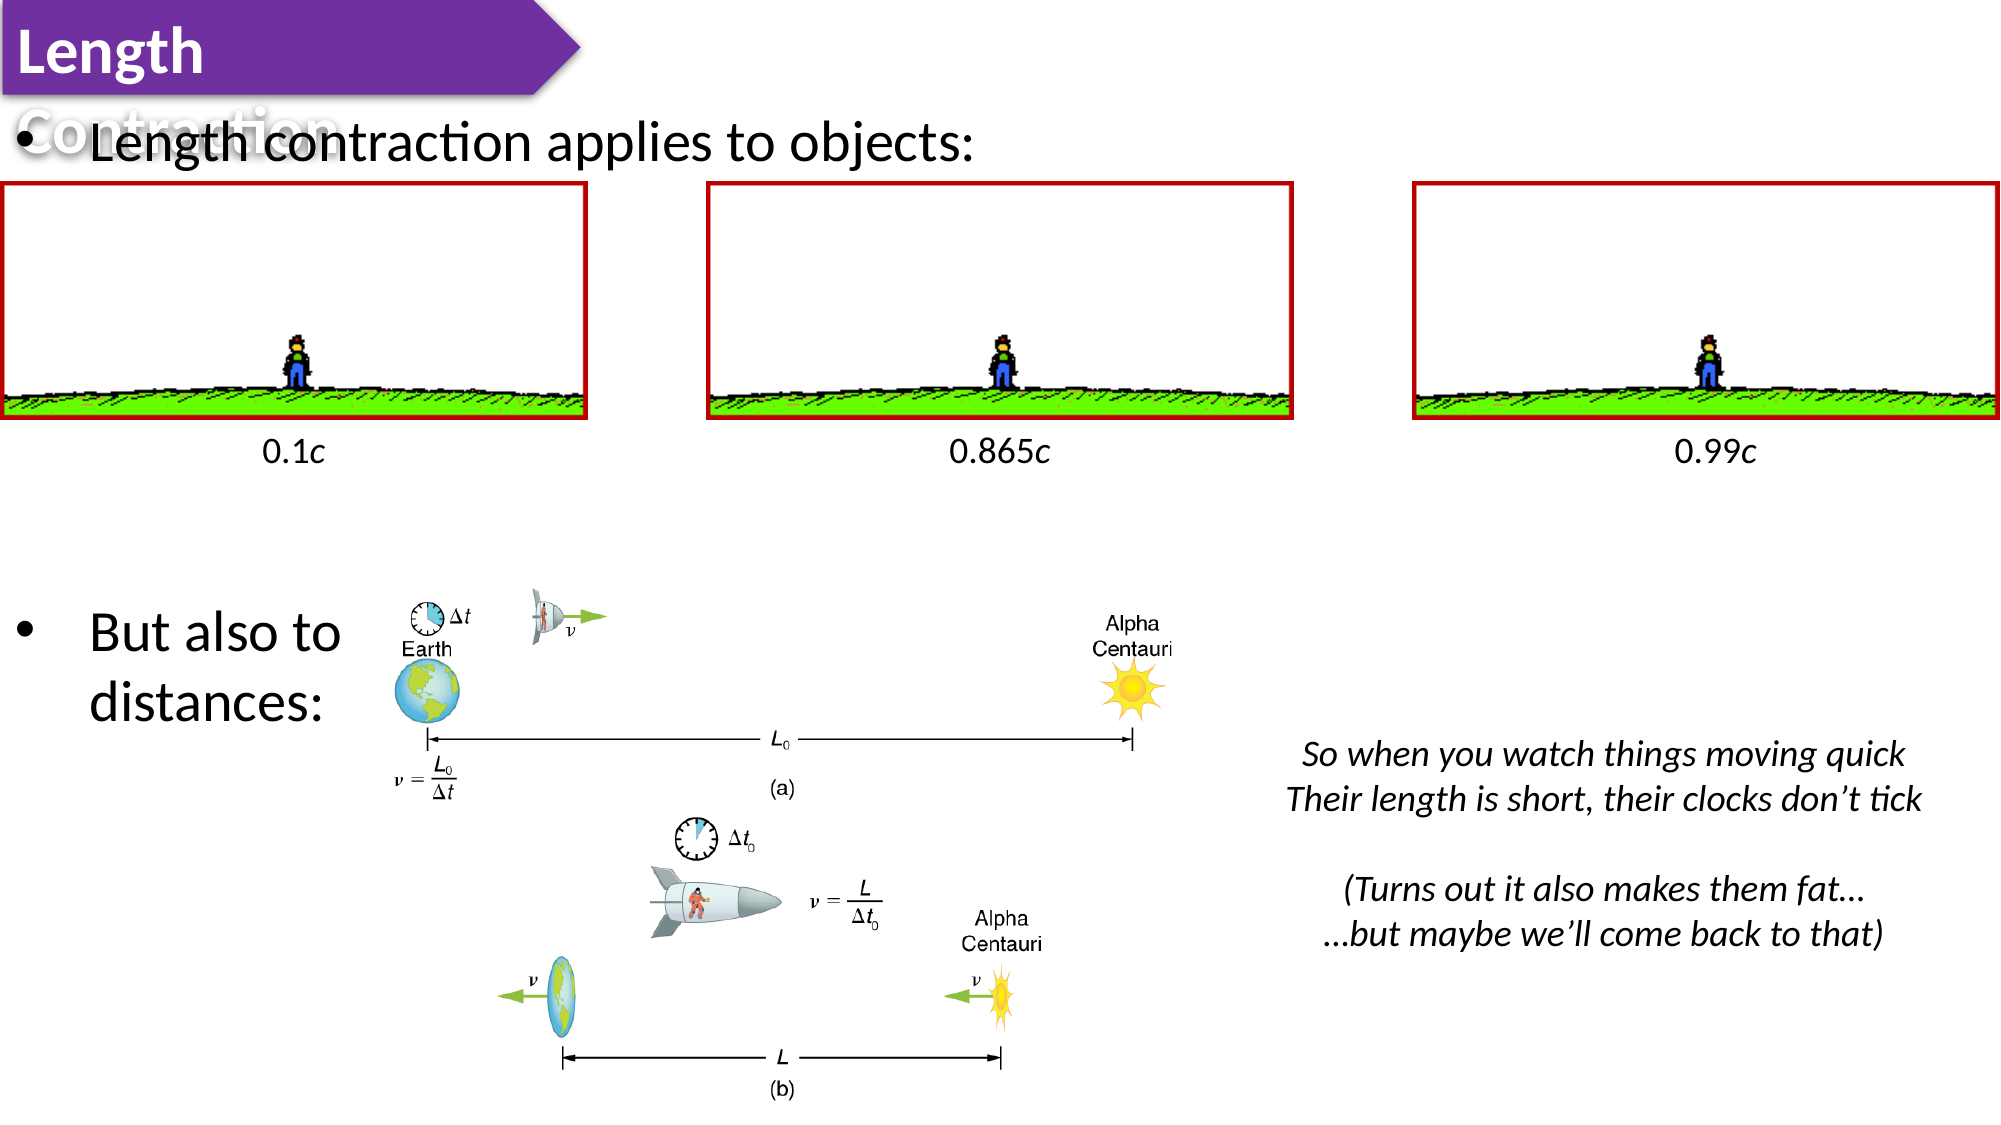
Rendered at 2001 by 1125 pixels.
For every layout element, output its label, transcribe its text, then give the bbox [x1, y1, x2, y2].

text_box Length contraction applies to objects: But also to distances: [0, 95, 1923, 741]
picture [389, 585, 1176, 1101]
text_box 0.865c [934, 420, 1066, 479]
text_box Length Contraction [2, 0, 581, 95]
text_box 0.1c [247, 420, 340, 479]
text_box 0.99c [1659, 420, 1772, 479]
picture [706, 181, 1294, 420]
picture [0, 181, 588, 420]
picture [1412, 181, 2000, 420]
text_box So when you watch things moving quick Their length is short, their clocks don’t tick (Turns out it also makes them fat… …but maybe we’ll come back to that) [1247, 721, 1961, 962]
